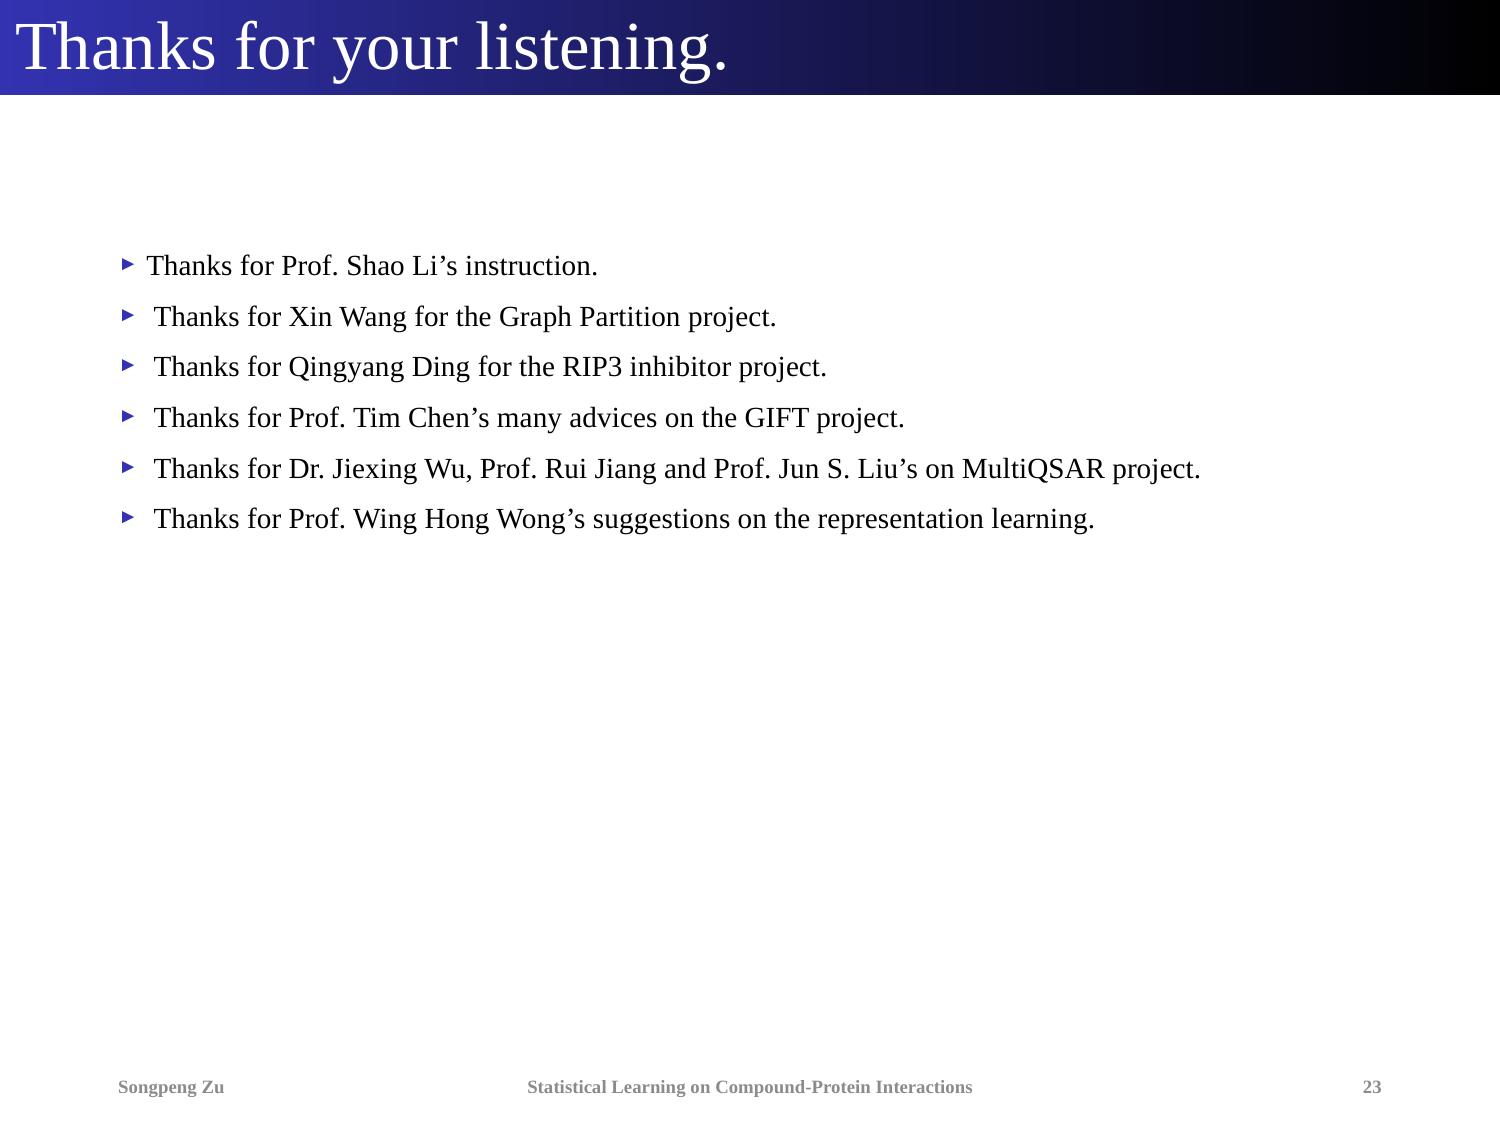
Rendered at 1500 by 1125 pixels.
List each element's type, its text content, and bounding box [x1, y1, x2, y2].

list Thanks for Prof. Shao Li’s instruction. Thanks for Xin Wang for the Graph Partition project. Thanks for Qingyang Ding for the RIP3 inhibitor project. Thanks for Prof. Tim Chen’s many advices on the GIFT project. Thanks for Dr. Jiexing Wu, Prof. Rui Jiang and Prof. Jun S. Liu’s on MultiQSAR project. Thanks for Prof. Wing Hong Wong’s suggestions on the representation learning. [103, 238, 1426, 1027]
slide_number Songpeng Zu [103, 1056, 441, 1117]
title Thanks for your listening. [0, 0, 1500, 95]
slide_number 23 [1059, 1056, 1397, 1117]
footer Statistical Learning on Compound-Protein Interactions [496, 1056, 1004, 1117]
